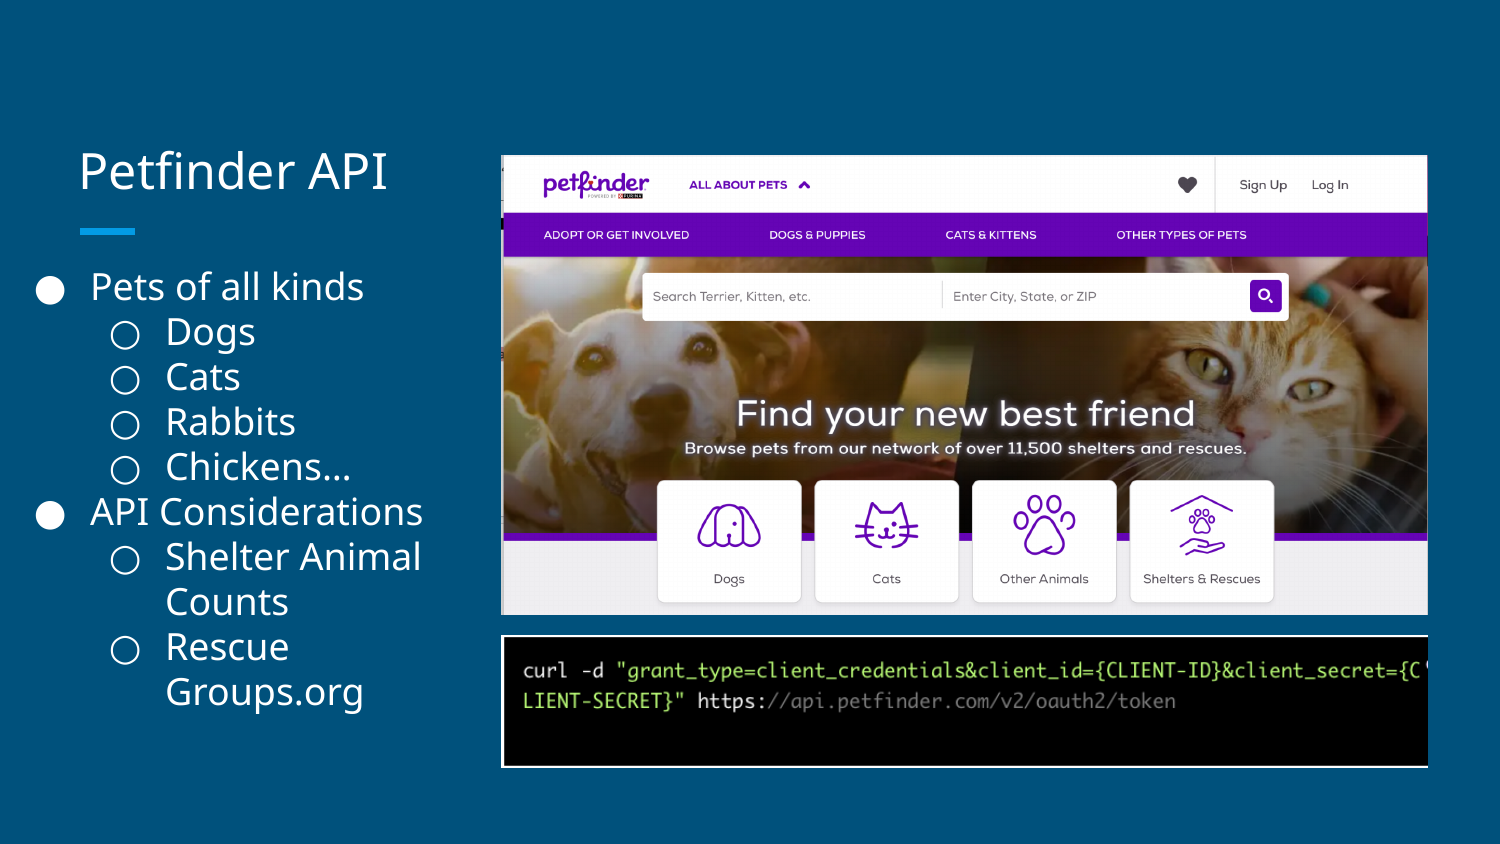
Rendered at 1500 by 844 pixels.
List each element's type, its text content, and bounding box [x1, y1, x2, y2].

title Petfinder API [63, 91, 525, 216]
picture [502, 636, 1427, 767]
text_box Pets of all kinds Dogs Cats Rabbits Chickens… API Considerations Shelter Animal Counts Rescue Groups.org [0, 248, 502, 768]
picture [502, 156, 1427, 614]
